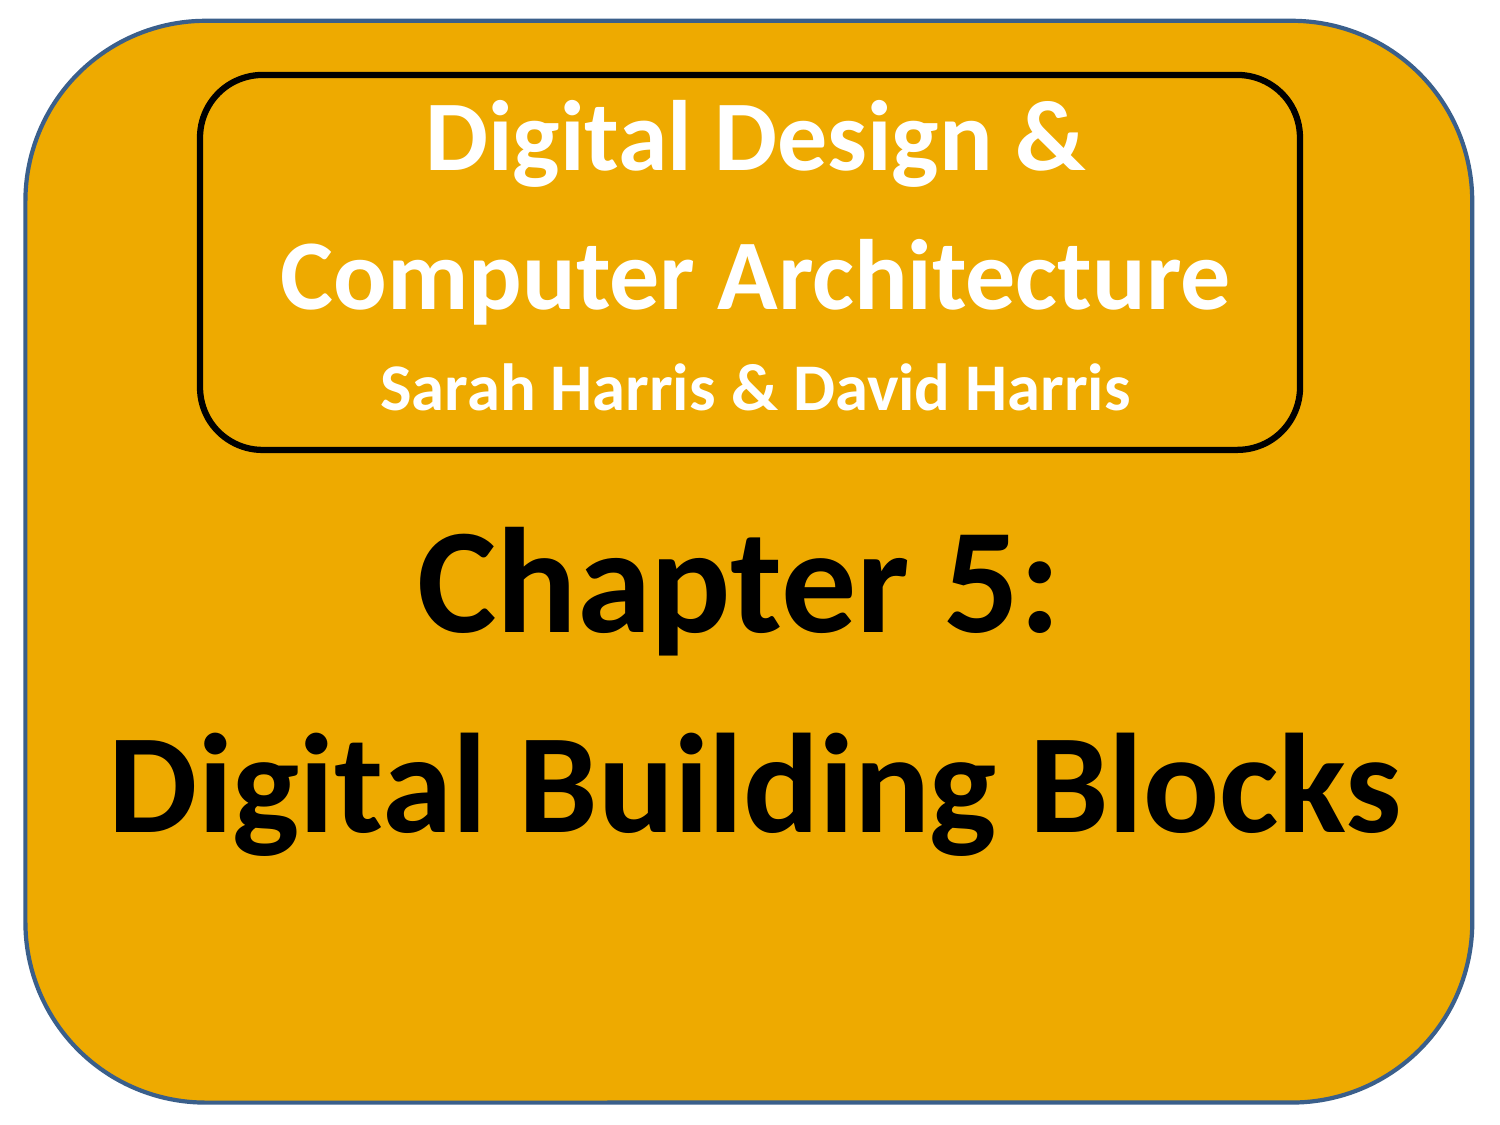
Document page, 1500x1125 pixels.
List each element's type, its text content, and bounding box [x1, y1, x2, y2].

text_box Chapter 5: Digital Building Blocks [74, 474, 1438, 738]
text_box Digital Design & Computer Architecture Sarah Harris & David Harris [74, 62, 1438, 325]
text_box [197, 325, 1303, 453]
